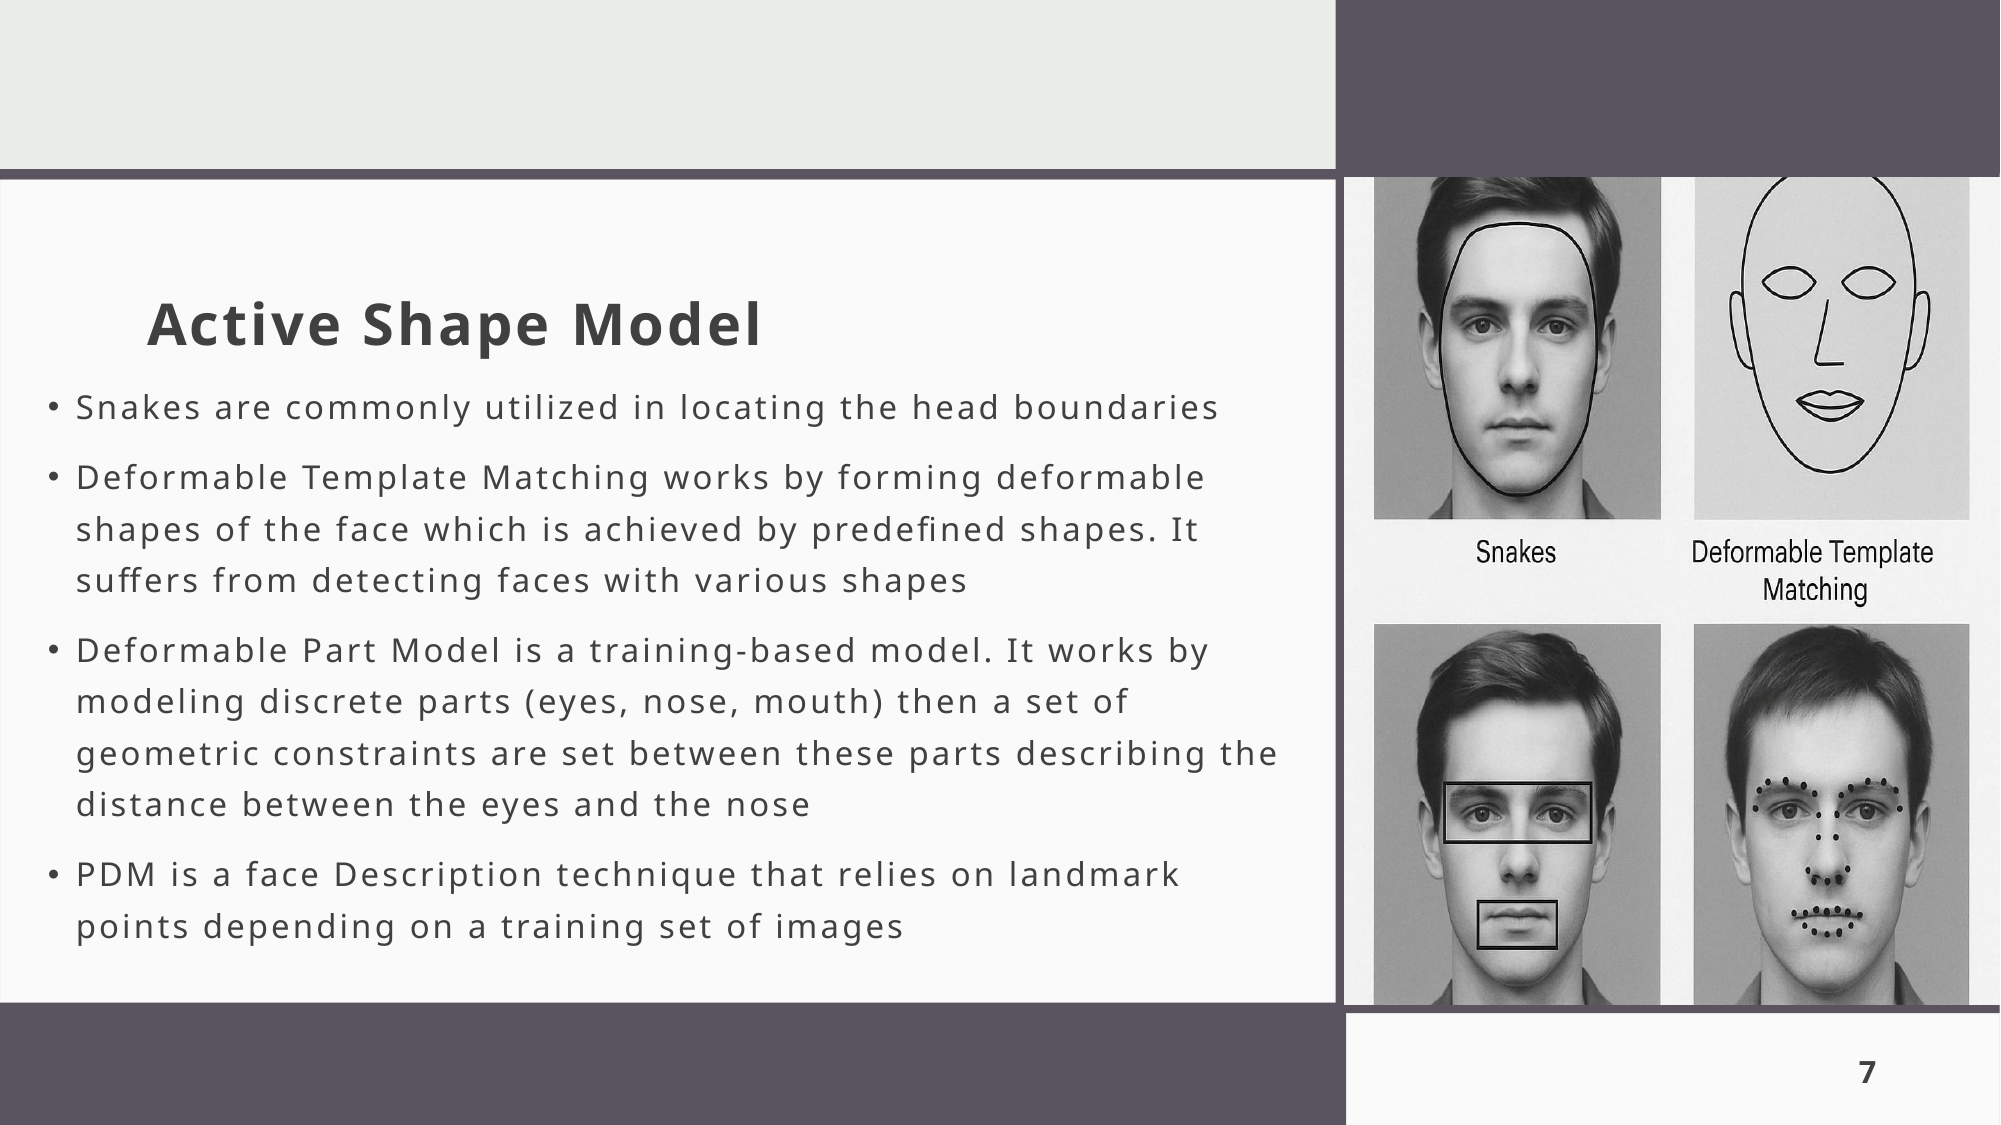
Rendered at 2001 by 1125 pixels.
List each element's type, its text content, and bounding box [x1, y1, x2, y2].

picture [1343, 177, 2000, 1005]
title Active Shape Model [129, 242, 1216, 356]
text_box Snakes are commonly utilized in locating the head boundaries Deformable Template Matching works by forming deformable shapes of the face which is achieved by predefined shapes. It suffers from detecting faces with various shapes Deformable Part Model is a training-based model. It works by modeling discrete parts (eyes, nose, mouth) then a set of geometric constraints are set between these parts describing the distance between the eyes and the nose PDM is a face Description technique that relies on landmark points depending on a training set of images [29, 356, 1317, 960]
slide_number 7 [1733, 1035, 1895, 1110]
